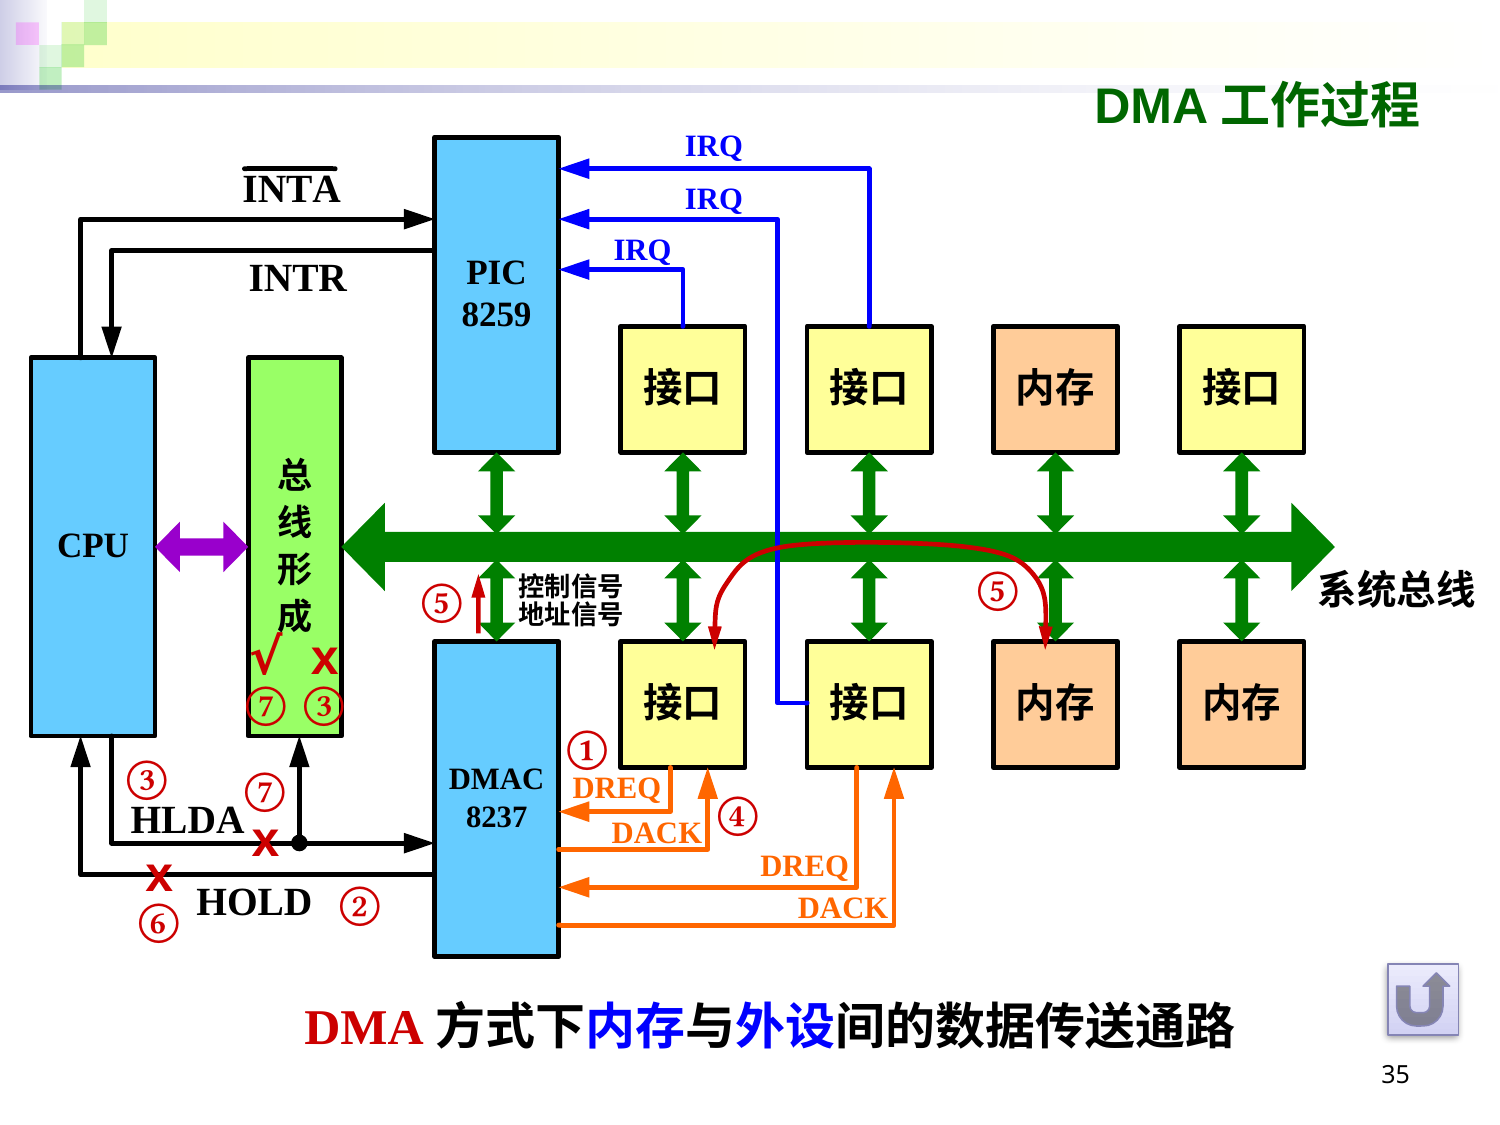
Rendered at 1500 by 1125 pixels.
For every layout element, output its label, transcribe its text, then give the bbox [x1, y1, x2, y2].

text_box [23, 125, 1495, 965]
slide_number 35 [1074, 1024, 1426, 1101]
text_box DMA方式下内存与外设间的数据传送通路 [289, 987, 1294, 1063]
text_box [1387, 973, 1459, 1036]
title DMA工作过程 [985, 66, 1436, 123]
